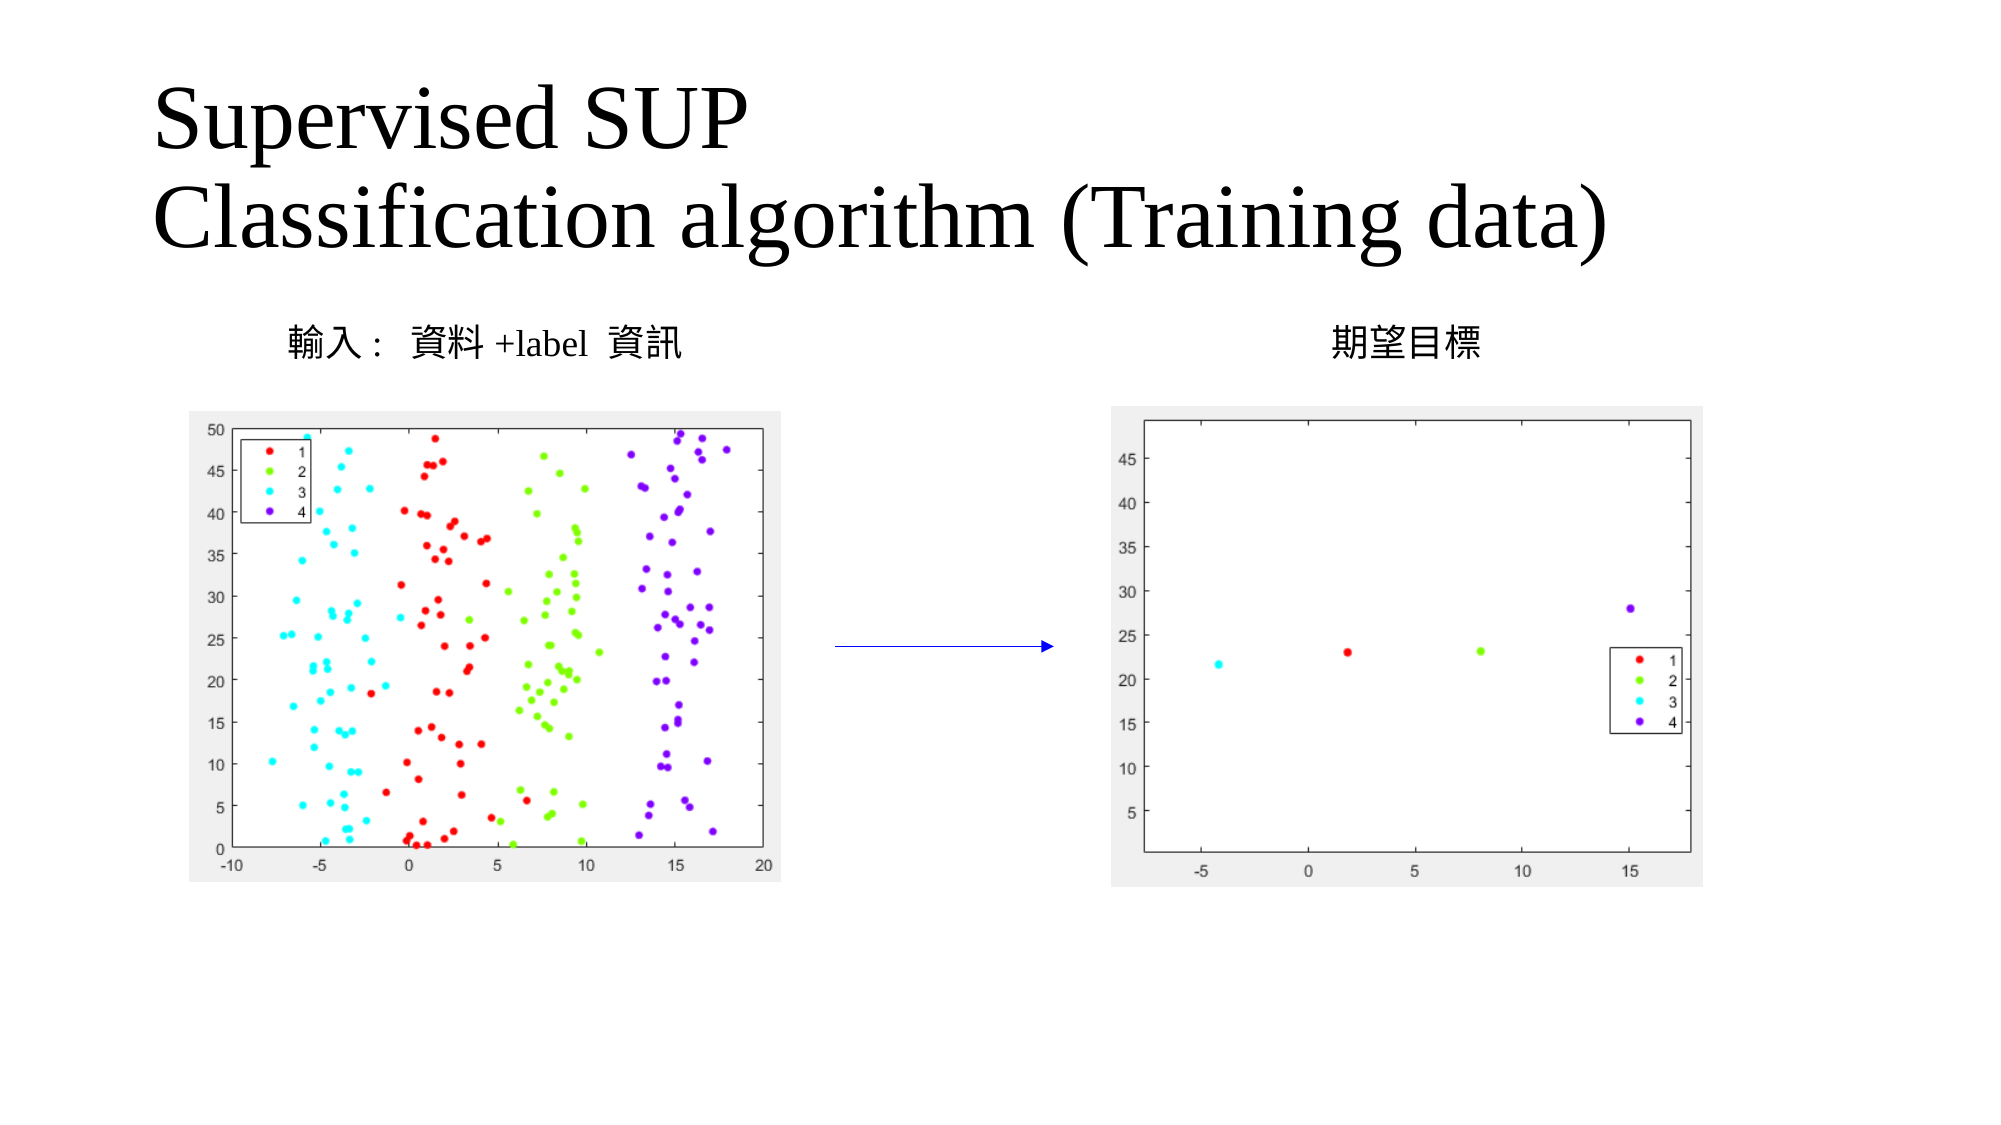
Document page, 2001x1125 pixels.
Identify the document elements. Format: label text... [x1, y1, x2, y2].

picture [189, 411, 781, 882]
picture [1111, 406, 1703, 887]
text_box 輸入: 資料+label 資訊 [273, 311, 698, 372]
title Supervised SUP Classification algorithm (Training data) [137, 59, 1863, 278]
text_box 期望目標 [1316, 311, 1497, 372]
